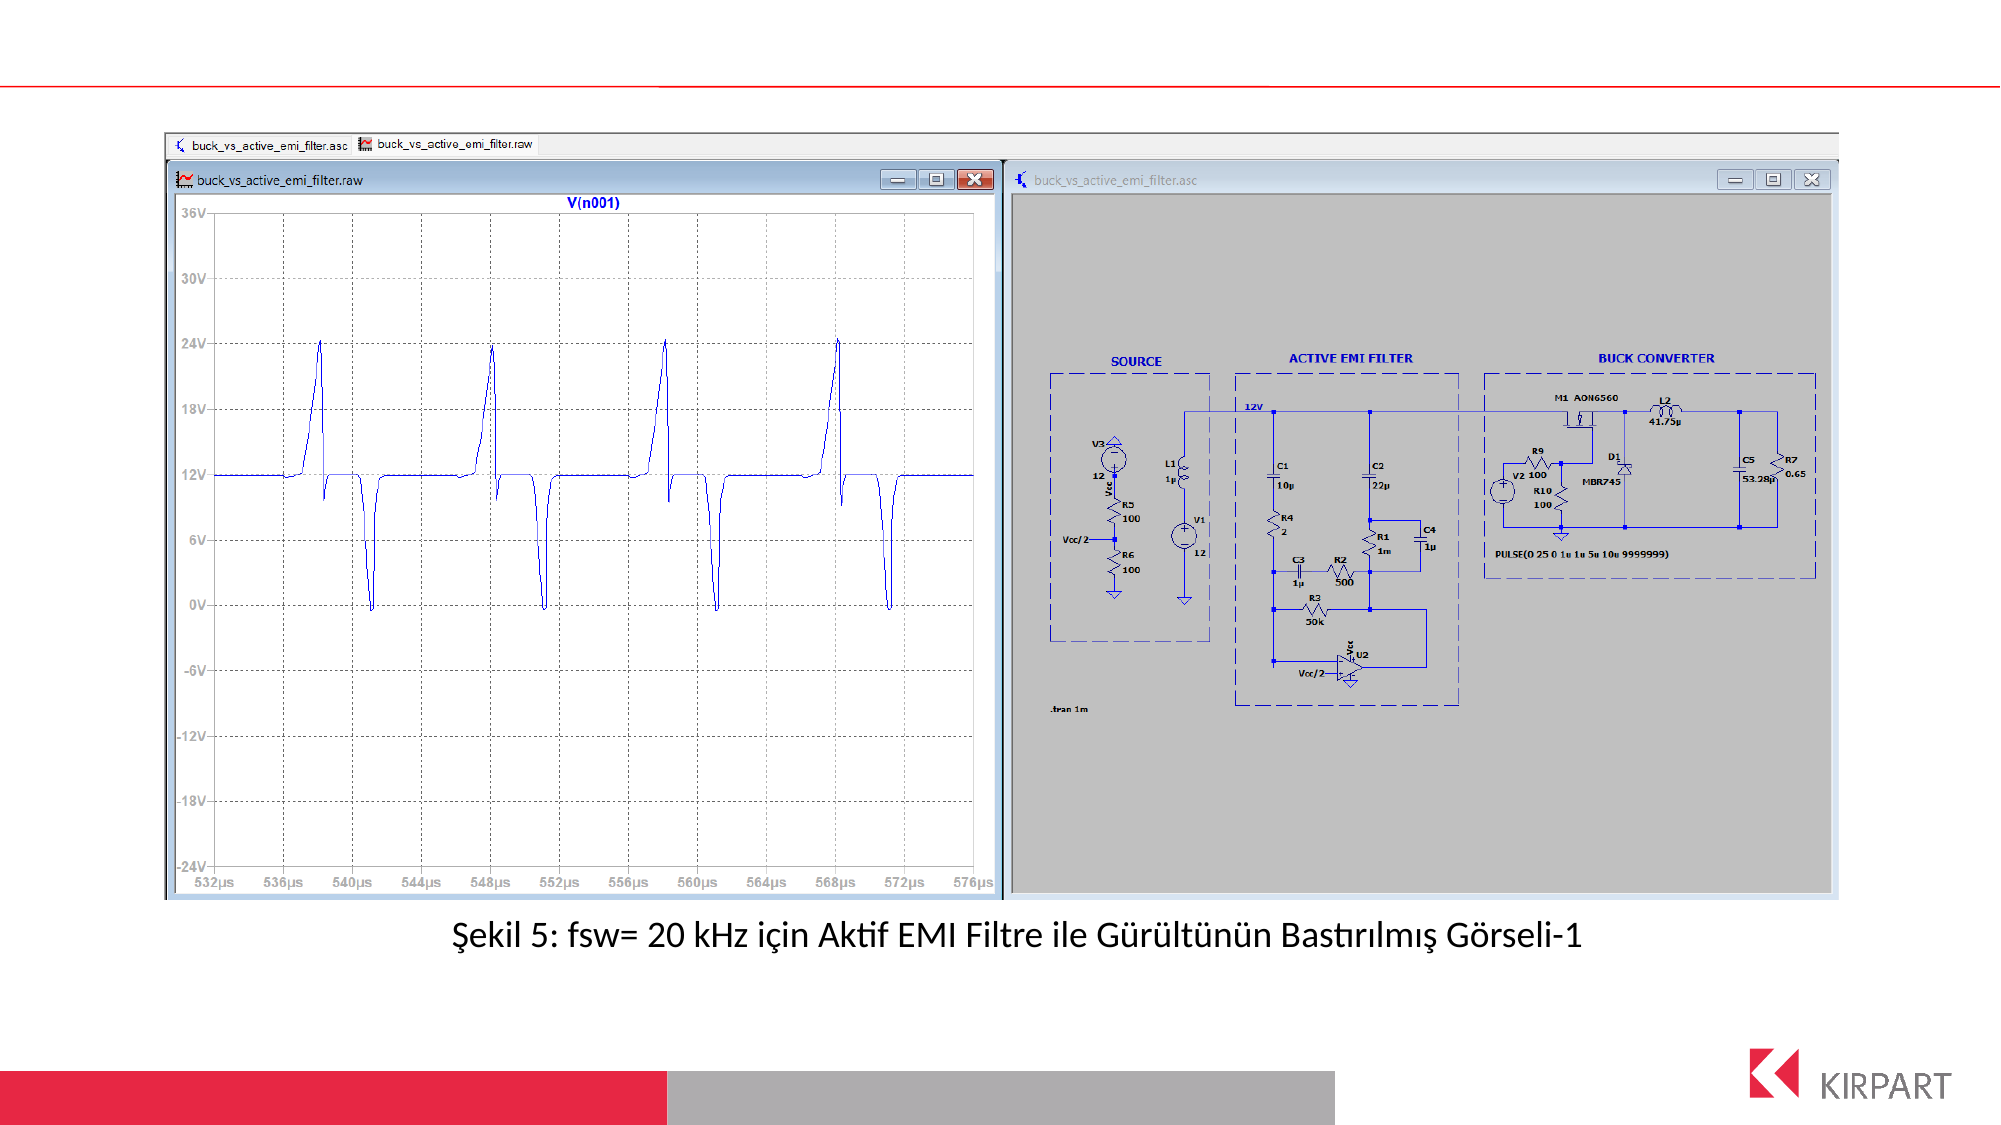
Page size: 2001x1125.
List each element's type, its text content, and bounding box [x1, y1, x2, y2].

text_box [0, 1070, 666, 1125]
picture [164, 132, 1839, 900]
text_box Şekil 5: fsw= 20 kHz için Aktif EMI Filtre ile Gürültünün Bastırılmış Görseli-1 [437, 903, 1606, 963]
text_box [1749, 1048, 1952, 1099]
text_box [666, 1070, 1336, 1125]
